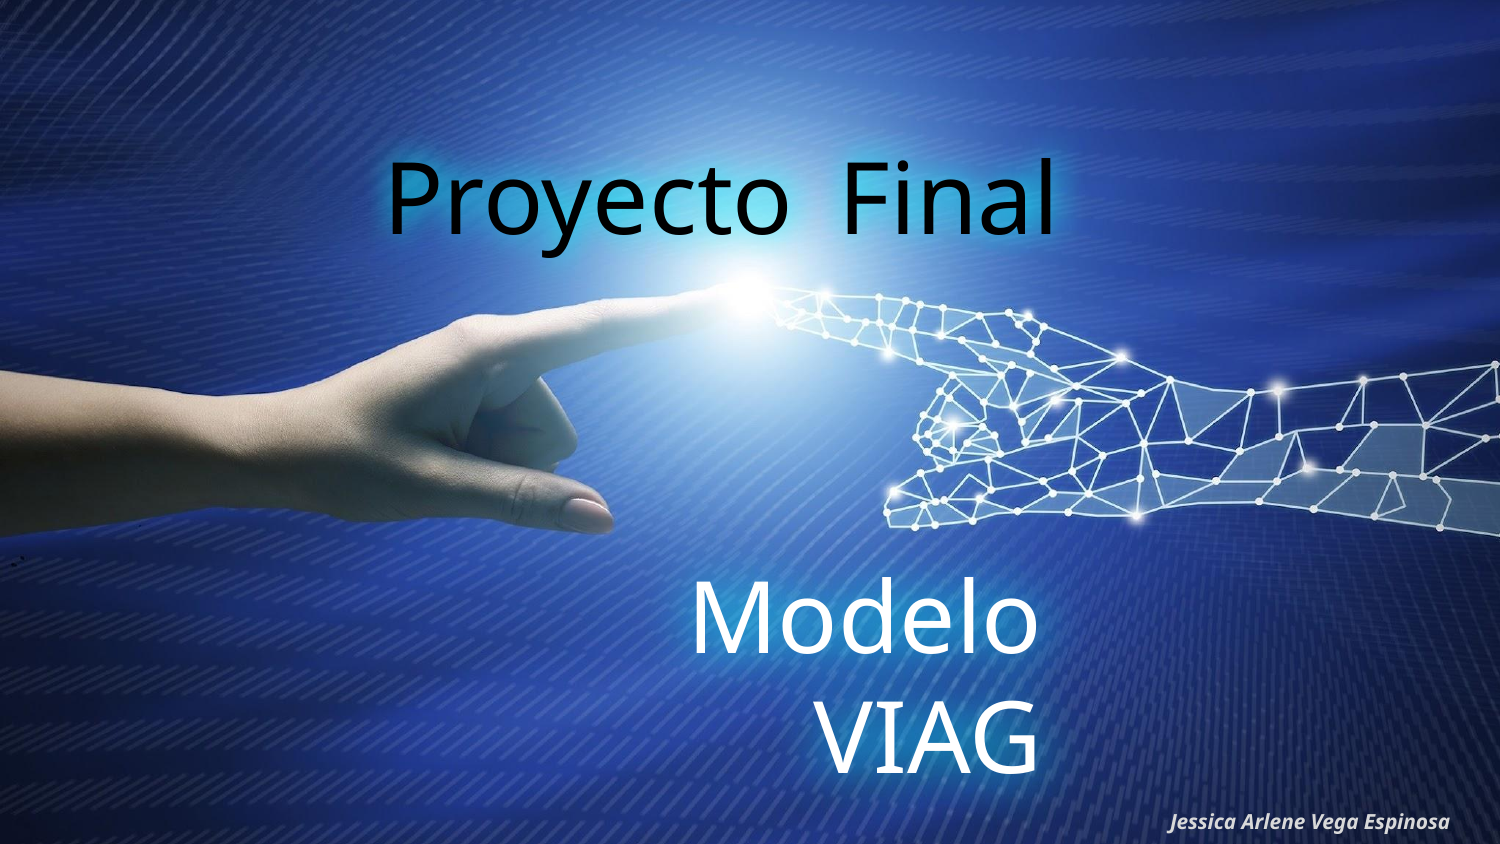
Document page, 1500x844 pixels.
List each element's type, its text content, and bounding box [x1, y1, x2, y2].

subtitle Jessica Arlene Vega Espinosa [1155, 793, 1500, 844]
picture [0, 0, 1500, 844]
title Proyecto Final [368, 0, 1242, 364]
title Modelo VIAG [498, 475, 1058, 844]
